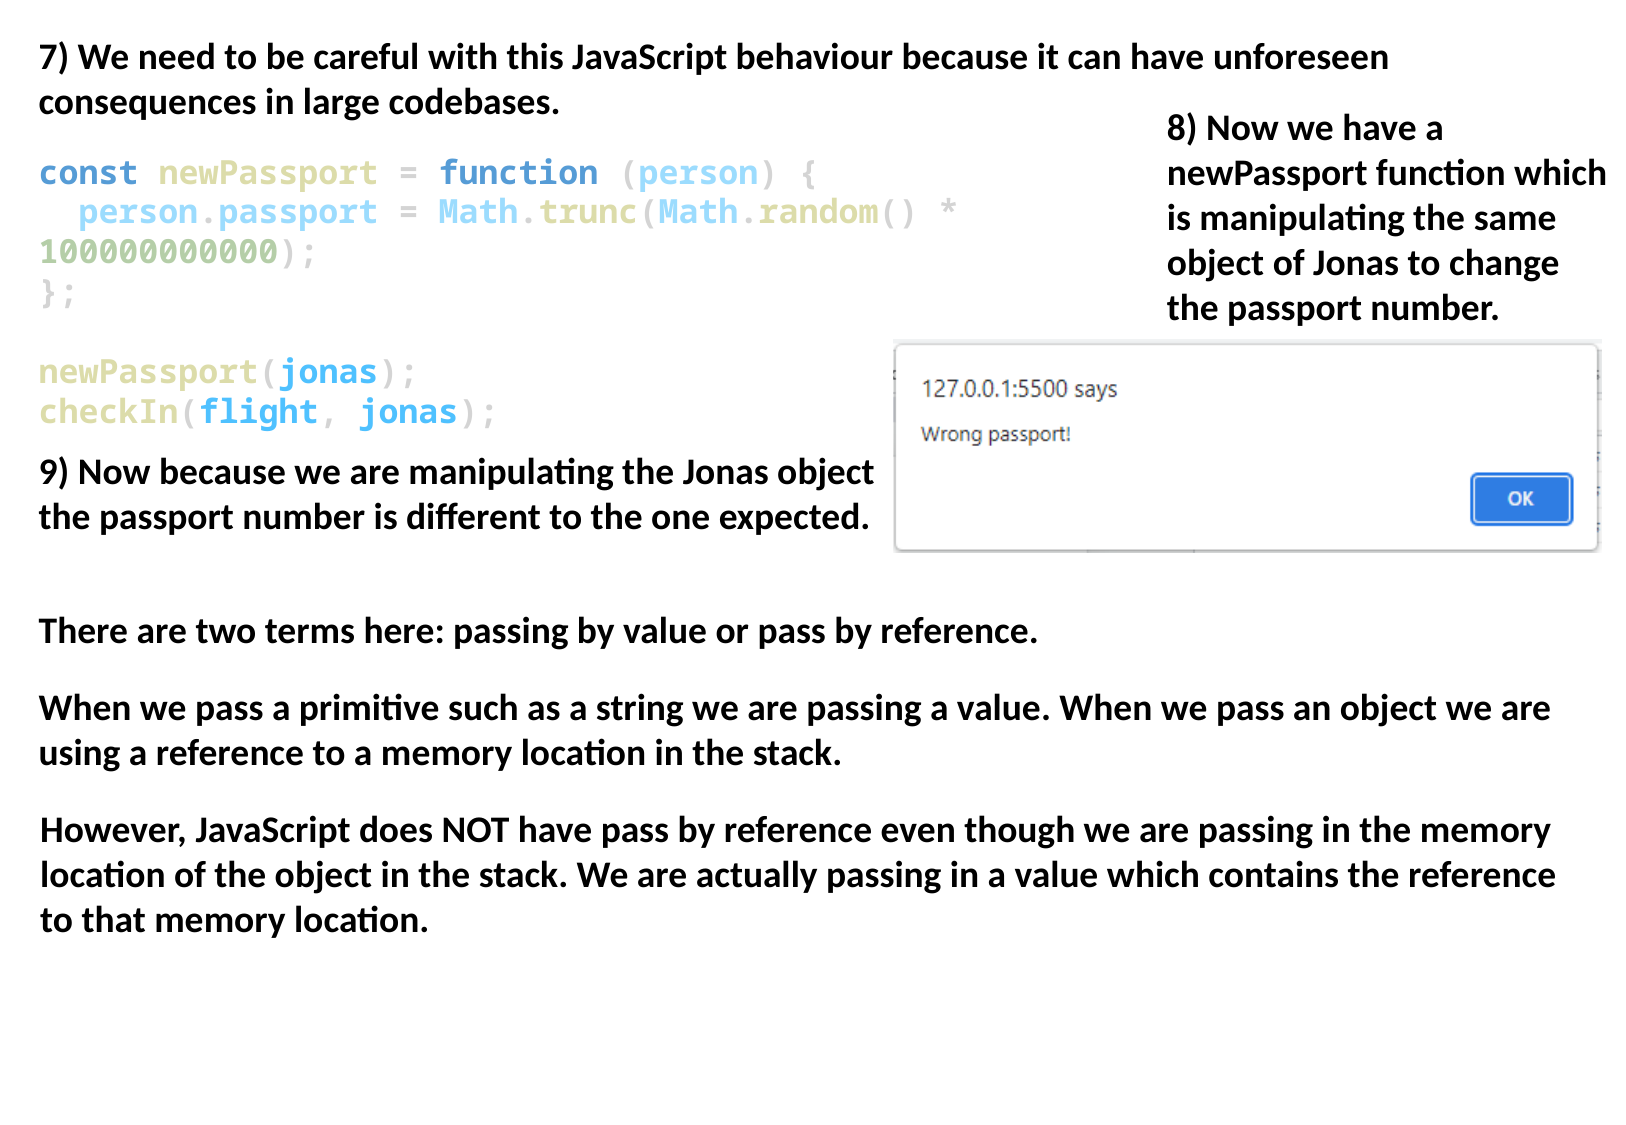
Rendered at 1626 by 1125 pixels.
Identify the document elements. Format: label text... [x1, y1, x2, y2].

text_box 9) Now because we are manipulating the Jonas object the passport number is different to the one expected. [23, 439, 893, 544]
picture [893, 339, 1602, 553]
text_box 7) We need to be careful with this JavaScript behaviour because it can have unforeseen consequences in large codebases. [23, 25, 1598, 130]
text_box 8) Now we have a newPassport function which is manipulating the same object of Jonas to change the passport number. [1152, 95, 1623, 336]
text_box const newPassport = function (person) { person.passport = Math.trunc(Math.random() * 100000000000); }; newPassport(jonas); checkIn(flight, jonas); [23, 143, 1179, 438]
text_box When we pass a primitive such as a string we are passing a value. When we pass an object we are using a reference to a memory location in the stack. [23, 675, 1598, 781]
text_box There are two terms here: passing by value or pass by reference. [23, 598, 1322, 659]
text_box However, JavaScript does NOT have pass by reference even though we are passing in the memory location of the object in the stack. We are actually passing in a value which contains the reference to that memory location. [25, 797, 1600, 948]
